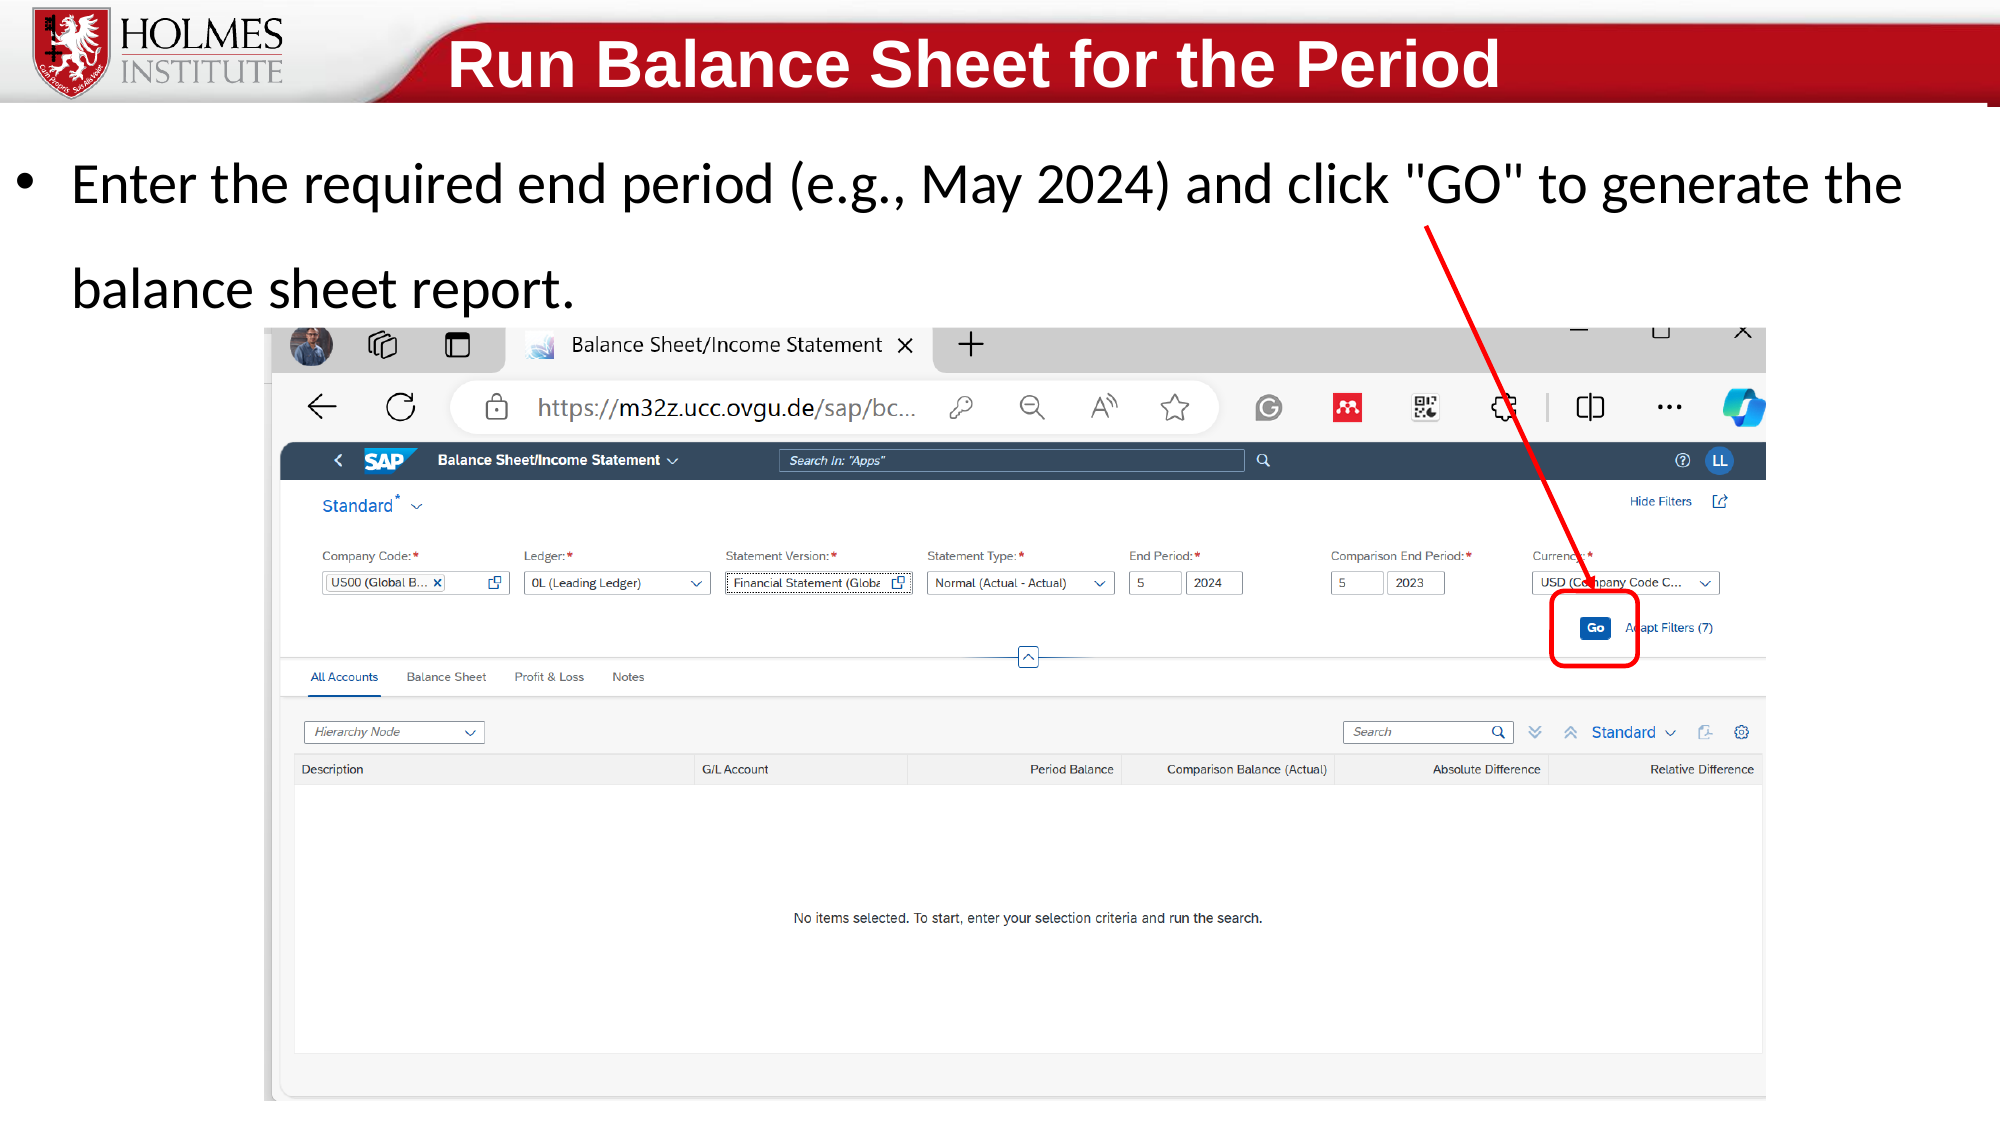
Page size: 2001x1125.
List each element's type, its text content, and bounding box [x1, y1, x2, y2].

text_box Enter the required end period (e.g., May 2024) and click "GO" to generate the balance sheet report. [0, 118, 1988, 328]
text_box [1425, 225, 1595, 592]
picture [263, 299, 1767, 1101]
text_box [0, 0, 2000, 107]
